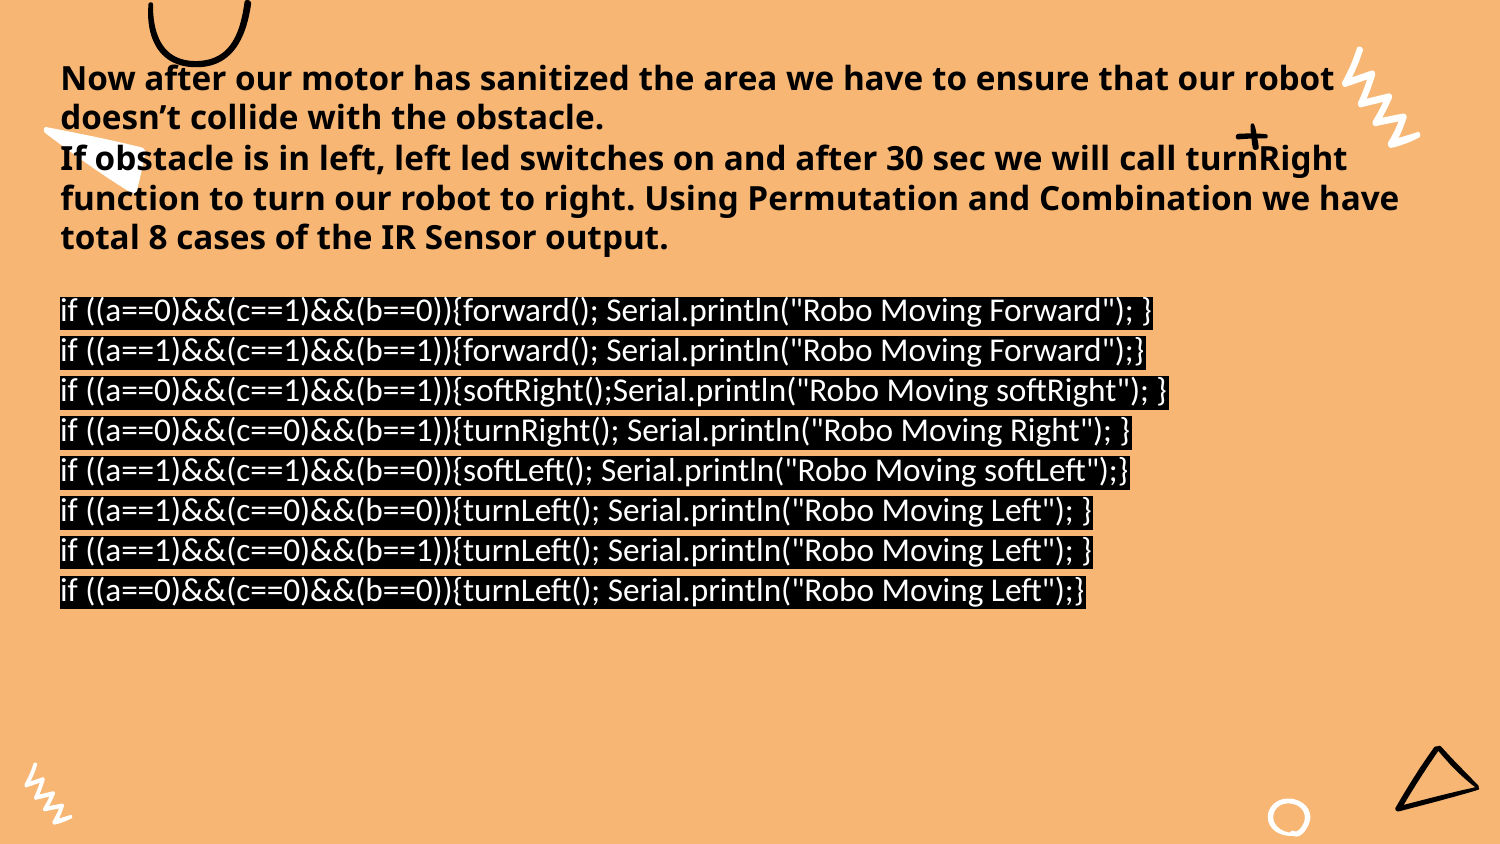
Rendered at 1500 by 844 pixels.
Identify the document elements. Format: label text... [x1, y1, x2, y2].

text_box if ((a==0)&&(c==1)&&(b==0)){forward(); Serial.println("Robo Moving Forward"); } if ((a==1)&&(c==1)&&(b==1)){forward(); Serial.println("Robo Moving Forward");} if ((a==0)&&(c==1)&&(b==1)){softRight();Serial.println("Robo Moving softRight"); } if ((a==0)&&(c==0)&&(b==1)){turnRight(); Serial.println("Robo Moving Right"); } if ((a==1)&&(c==1)&&(b==0)){softLeft(); Serial.println("Robo Moving softLeft");} if ((a==1)&&(c==0)&&(b==0)){turnLeft(); Serial.println("Robo Moving Left"); } if ((a==1)&&(c==0)&&(b==1)){turnLeft(); Serial.println("Robo Moving Left"); } if ((a==0)&&(c==0)&&(b==0)){turnLeft(); Serial.println("Robo Moving Left");} [45, 280, 1411, 616]
text_box Now after our motor has sanitized the area we have to ensure that our robot doesn’t collide with the obstacle. If obstacle is in left, left led switches on and after 30 sec we will call turnRight function to turn our robot to right. Using Permutation and Combination we have total 8 cases of the IR Sensor output. [45, 41, 1459, 695]
